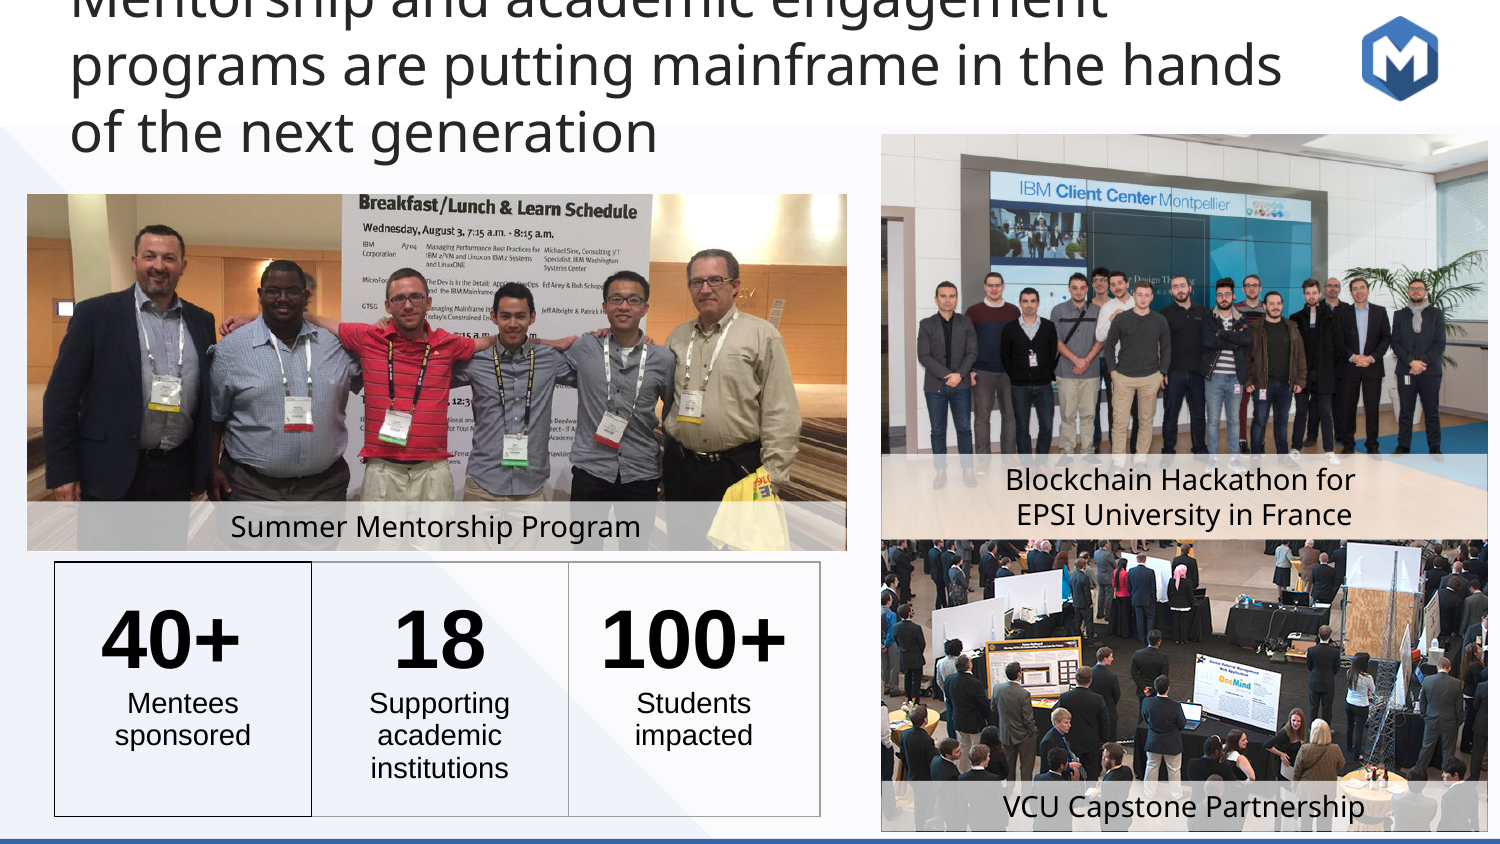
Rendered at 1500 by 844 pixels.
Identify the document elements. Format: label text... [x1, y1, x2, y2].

picture [881, 134, 1488, 832]
table_header 18 Supporting academic institutions [312, 563, 568, 816]
title Mentorship and academic engagement programs are putting mainframe in the hands of the next generation [54, 26, 1350, 100]
table_header 40+ Mentees sponsored [55, 563, 311, 816]
table_header 100+ Students impacted [569, 563, 819, 816]
picture [26, 194, 847, 552]
picture [1362, 16, 1440, 102]
